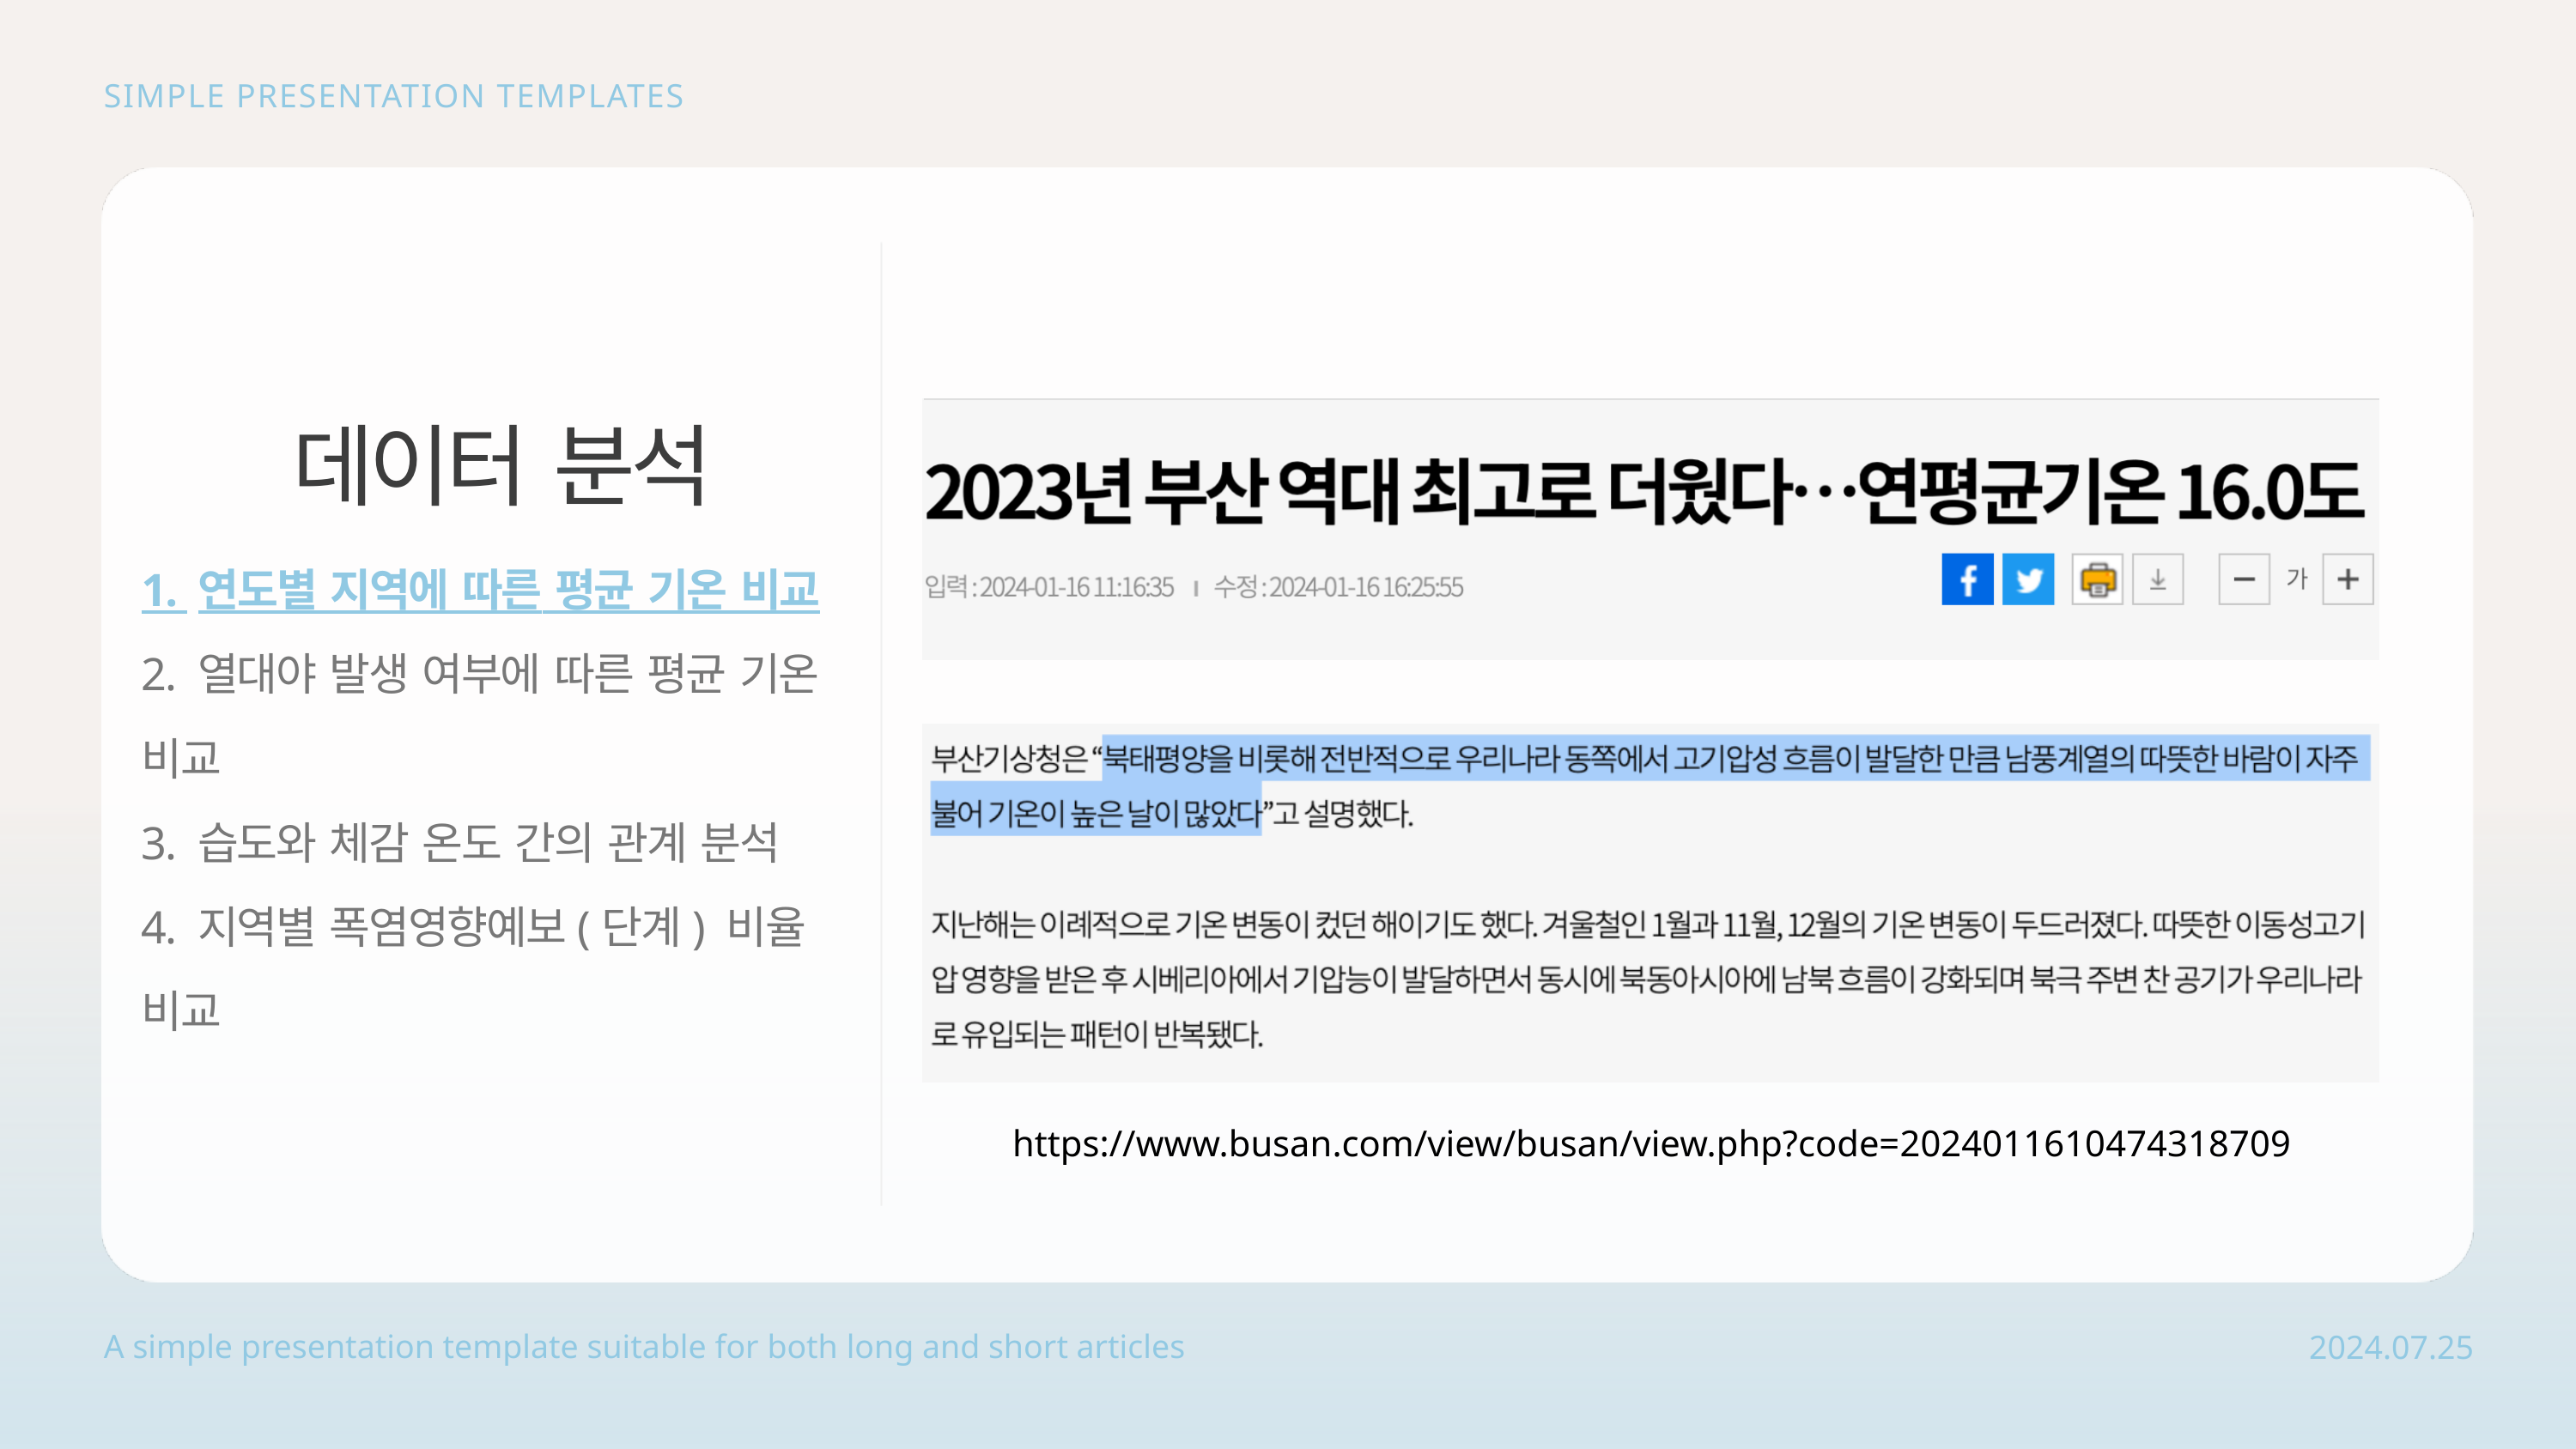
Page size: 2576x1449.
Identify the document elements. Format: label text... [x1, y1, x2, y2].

text_box SIMPLE PRESENTATION TEMPLATES [103, 70, 870, 115]
picture [0, 167, 2576, 1449]
